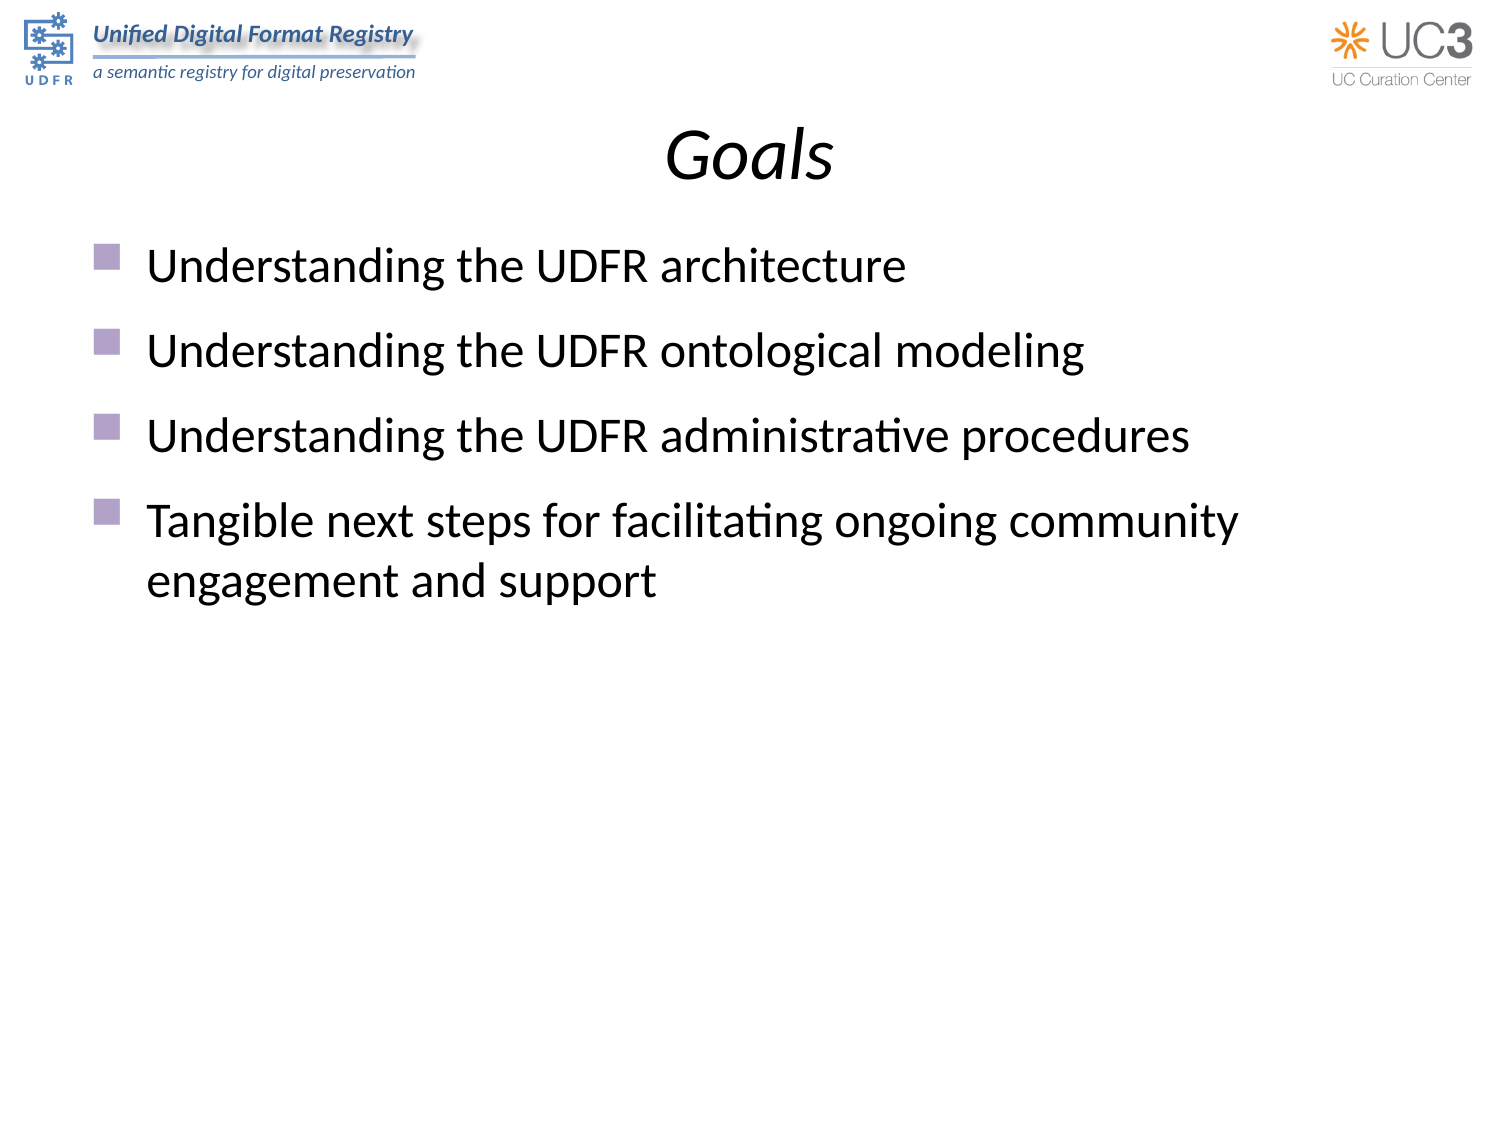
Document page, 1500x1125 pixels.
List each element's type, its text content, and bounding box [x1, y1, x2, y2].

picture [24, 12, 132, 88]
list Understanding the UDFR architecture Understanding the UDFR ontological modeling Understanding the UDFR administrative procedures Tangible next steps for facilitating ongoing community engagement and support [75, 224, 1425, 1075]
title Goals [75, 87, 1425, 213]
picture [1325, 16, 1477, 90]
